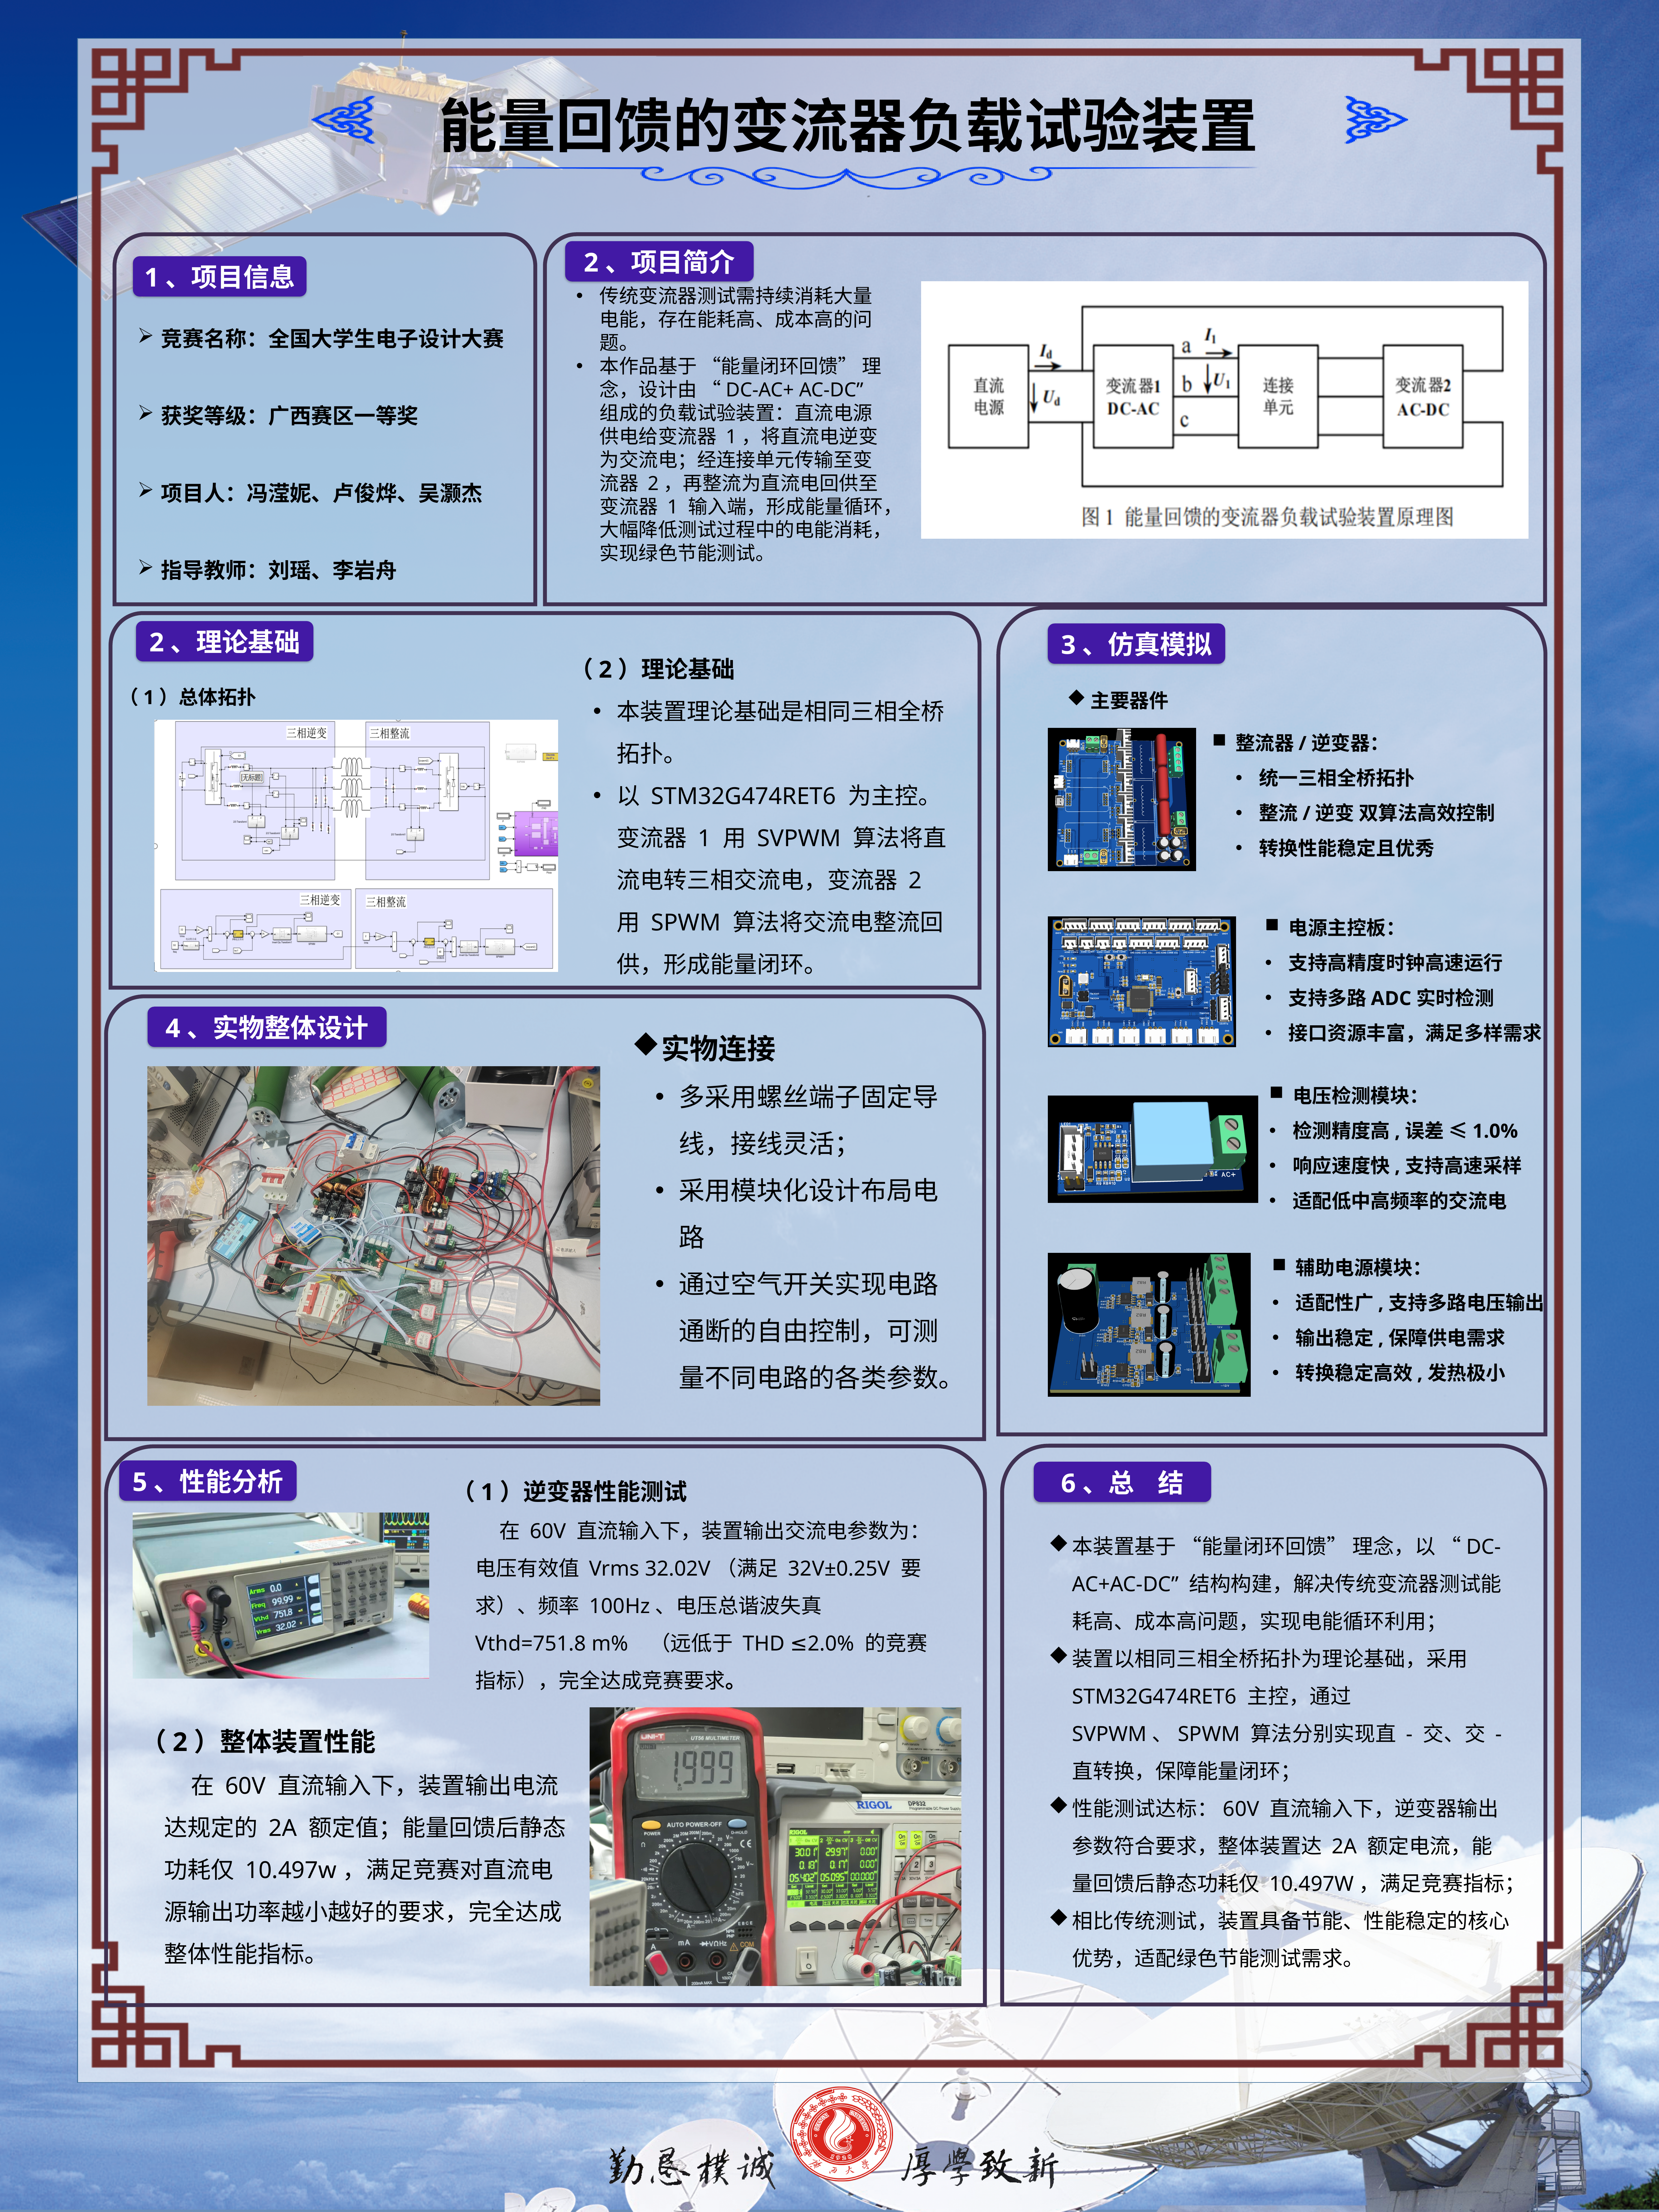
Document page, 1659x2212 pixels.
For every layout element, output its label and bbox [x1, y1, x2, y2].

text_box [114, 234, 535, 605]
picture [0, 0, 1659, 2212]
text_box [545, 234, 1545, 605]
text_box [582, 2087, 1082, 2197]
